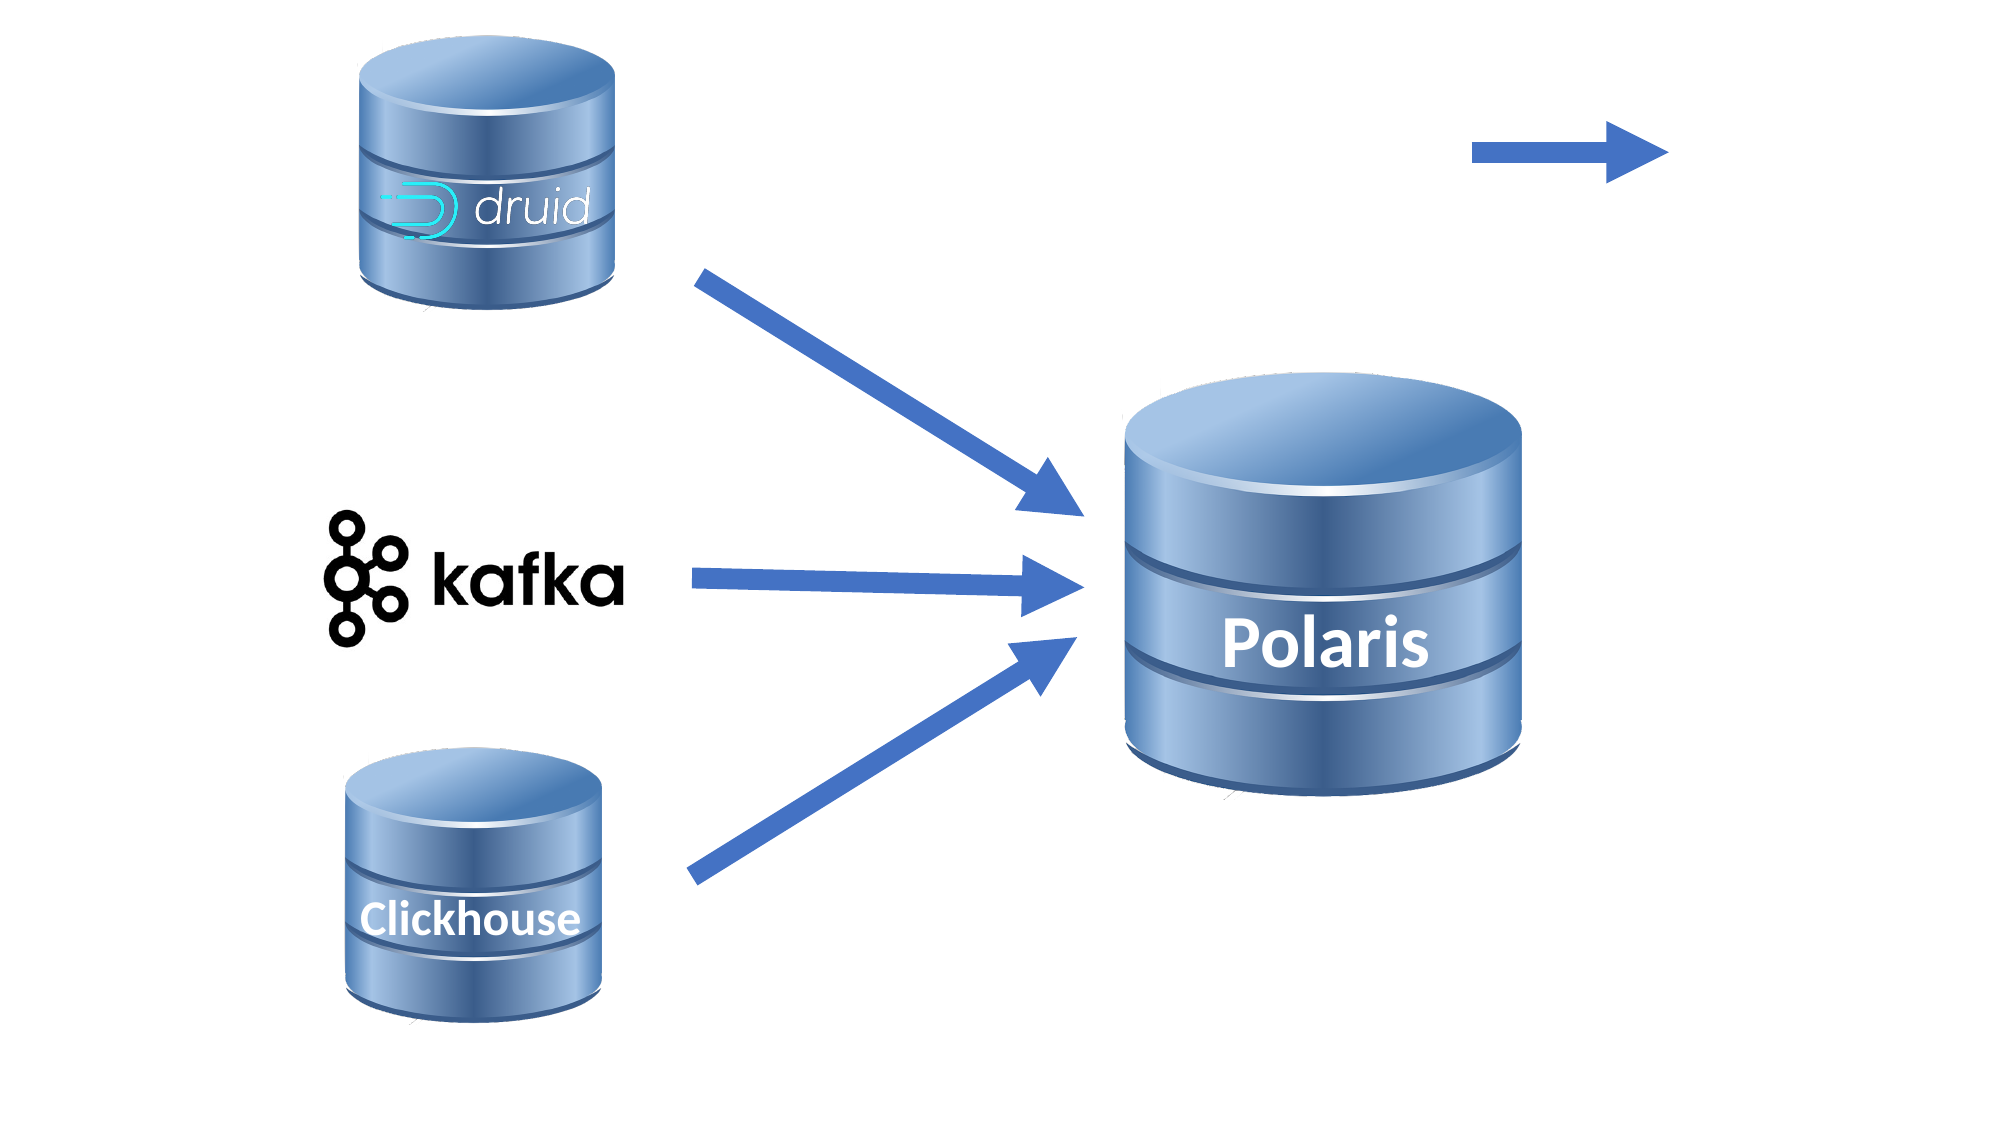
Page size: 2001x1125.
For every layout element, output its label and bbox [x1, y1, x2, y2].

text_box [1121, 366, 1522, 800]
text_box [256, 409, 716, 668]
text_box [699, 277, 1085, 517]
text_box [691, 637, 1078, 877]
picture [343, 744, 602, 1025]
text_box [357, 31, 615, 312]
text_box [692, 577, 1085, 588]
